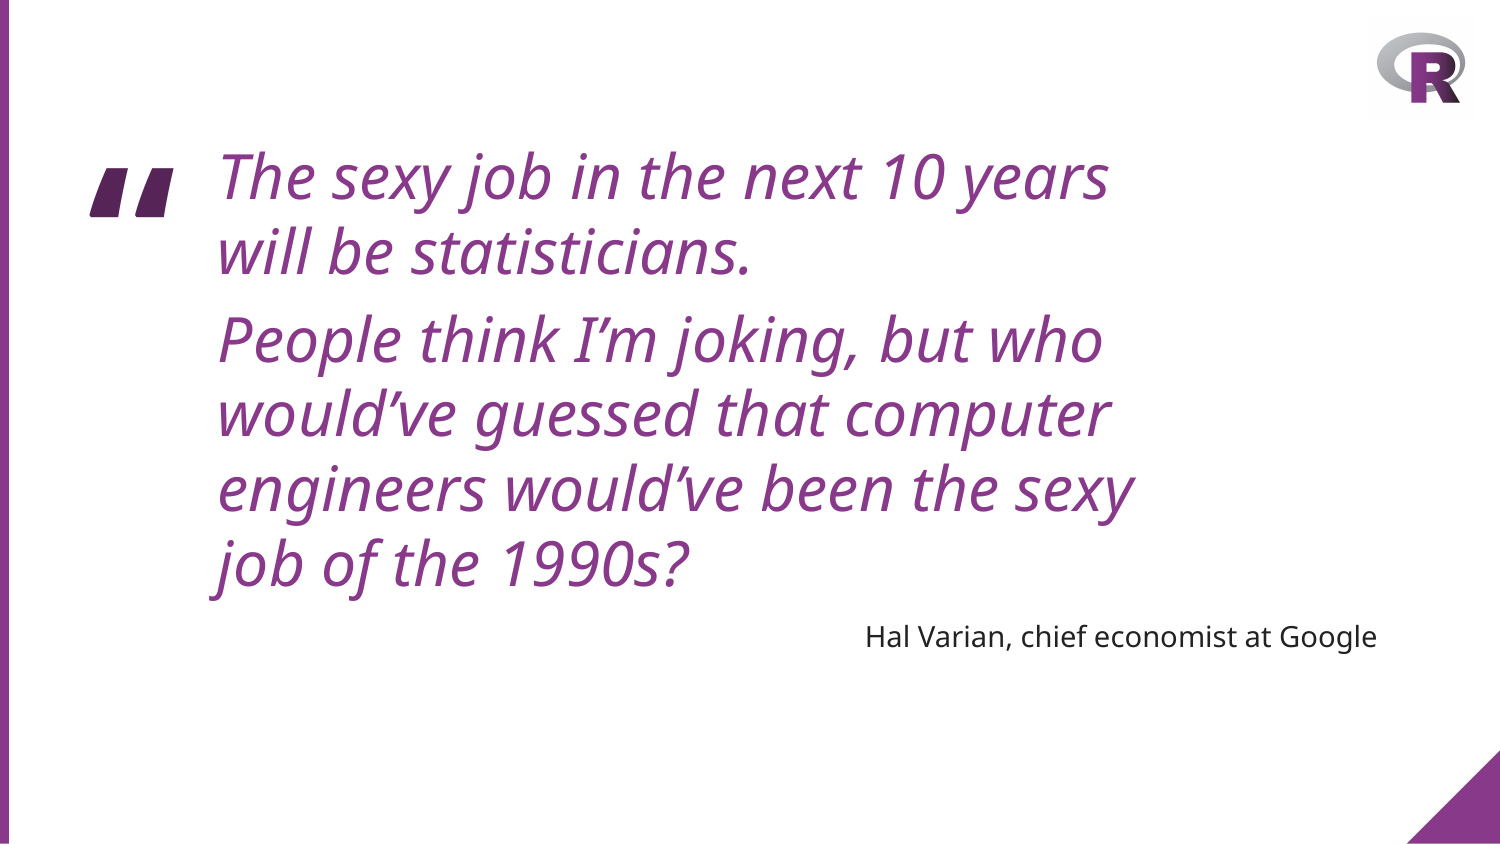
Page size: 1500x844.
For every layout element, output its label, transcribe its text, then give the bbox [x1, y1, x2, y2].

picture [1367, 14, 1475, 122]
text_box Hal Varian, chief economist at Google [849, 603, 1442, 686]
list The sexy job in the next 10 years will be statisticians. People think I’m joking, but who would’ve guessed that computer engineers would’ve been the sexy job of the 1990s? [202, 122, 1237, 573]
